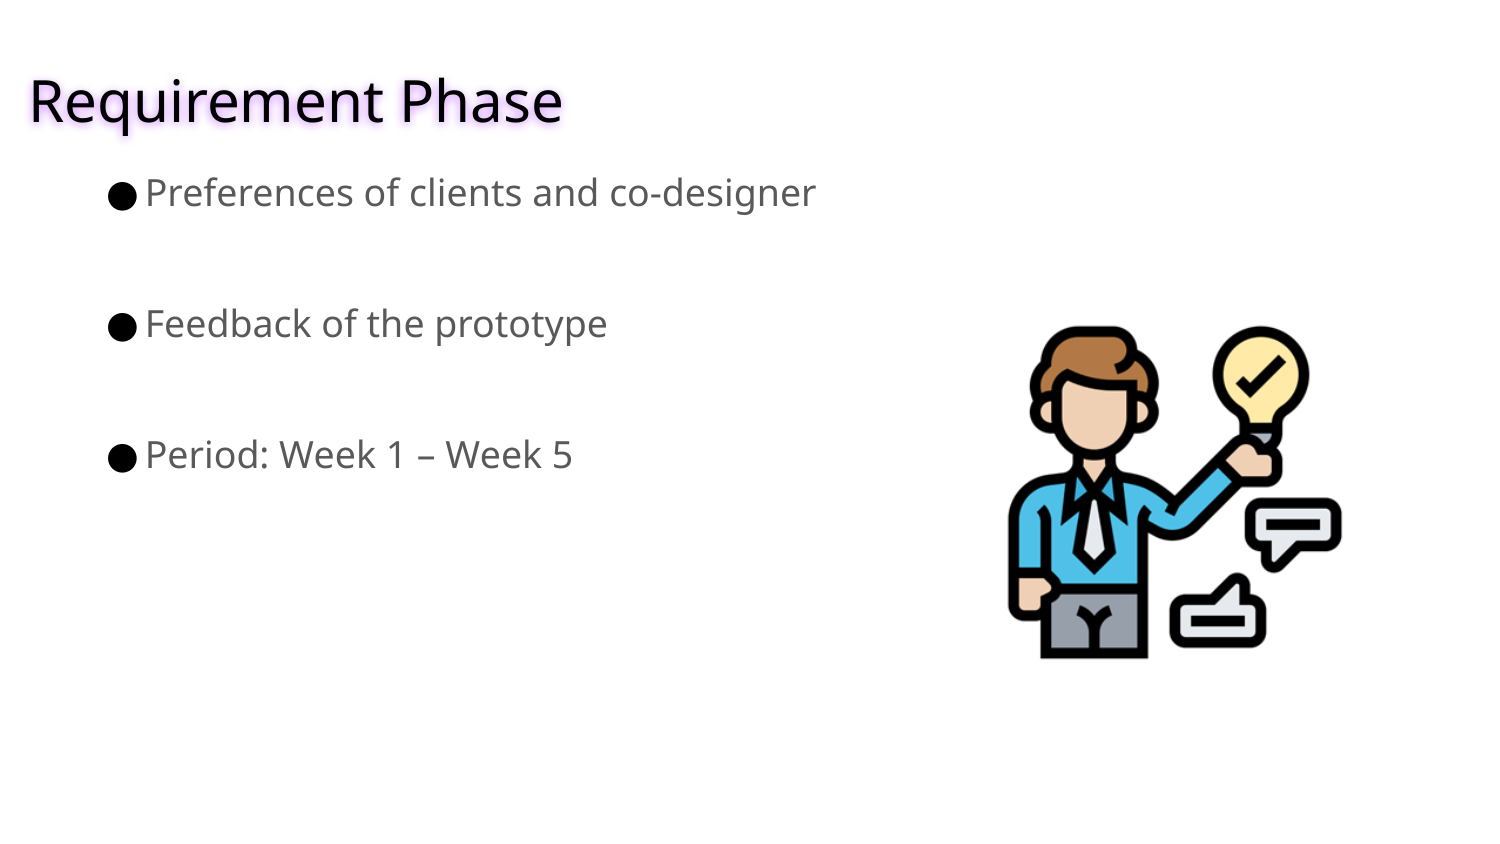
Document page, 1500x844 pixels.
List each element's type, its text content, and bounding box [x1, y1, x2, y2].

list Preferences of clients and co-designer Feedback of the prototype Period: Week 1 – Week 5 [77, 168, 1048, 570]
title Requirement Phase [17, 21, 1312, 185]
picture [1003, 320, 1348, 664]
